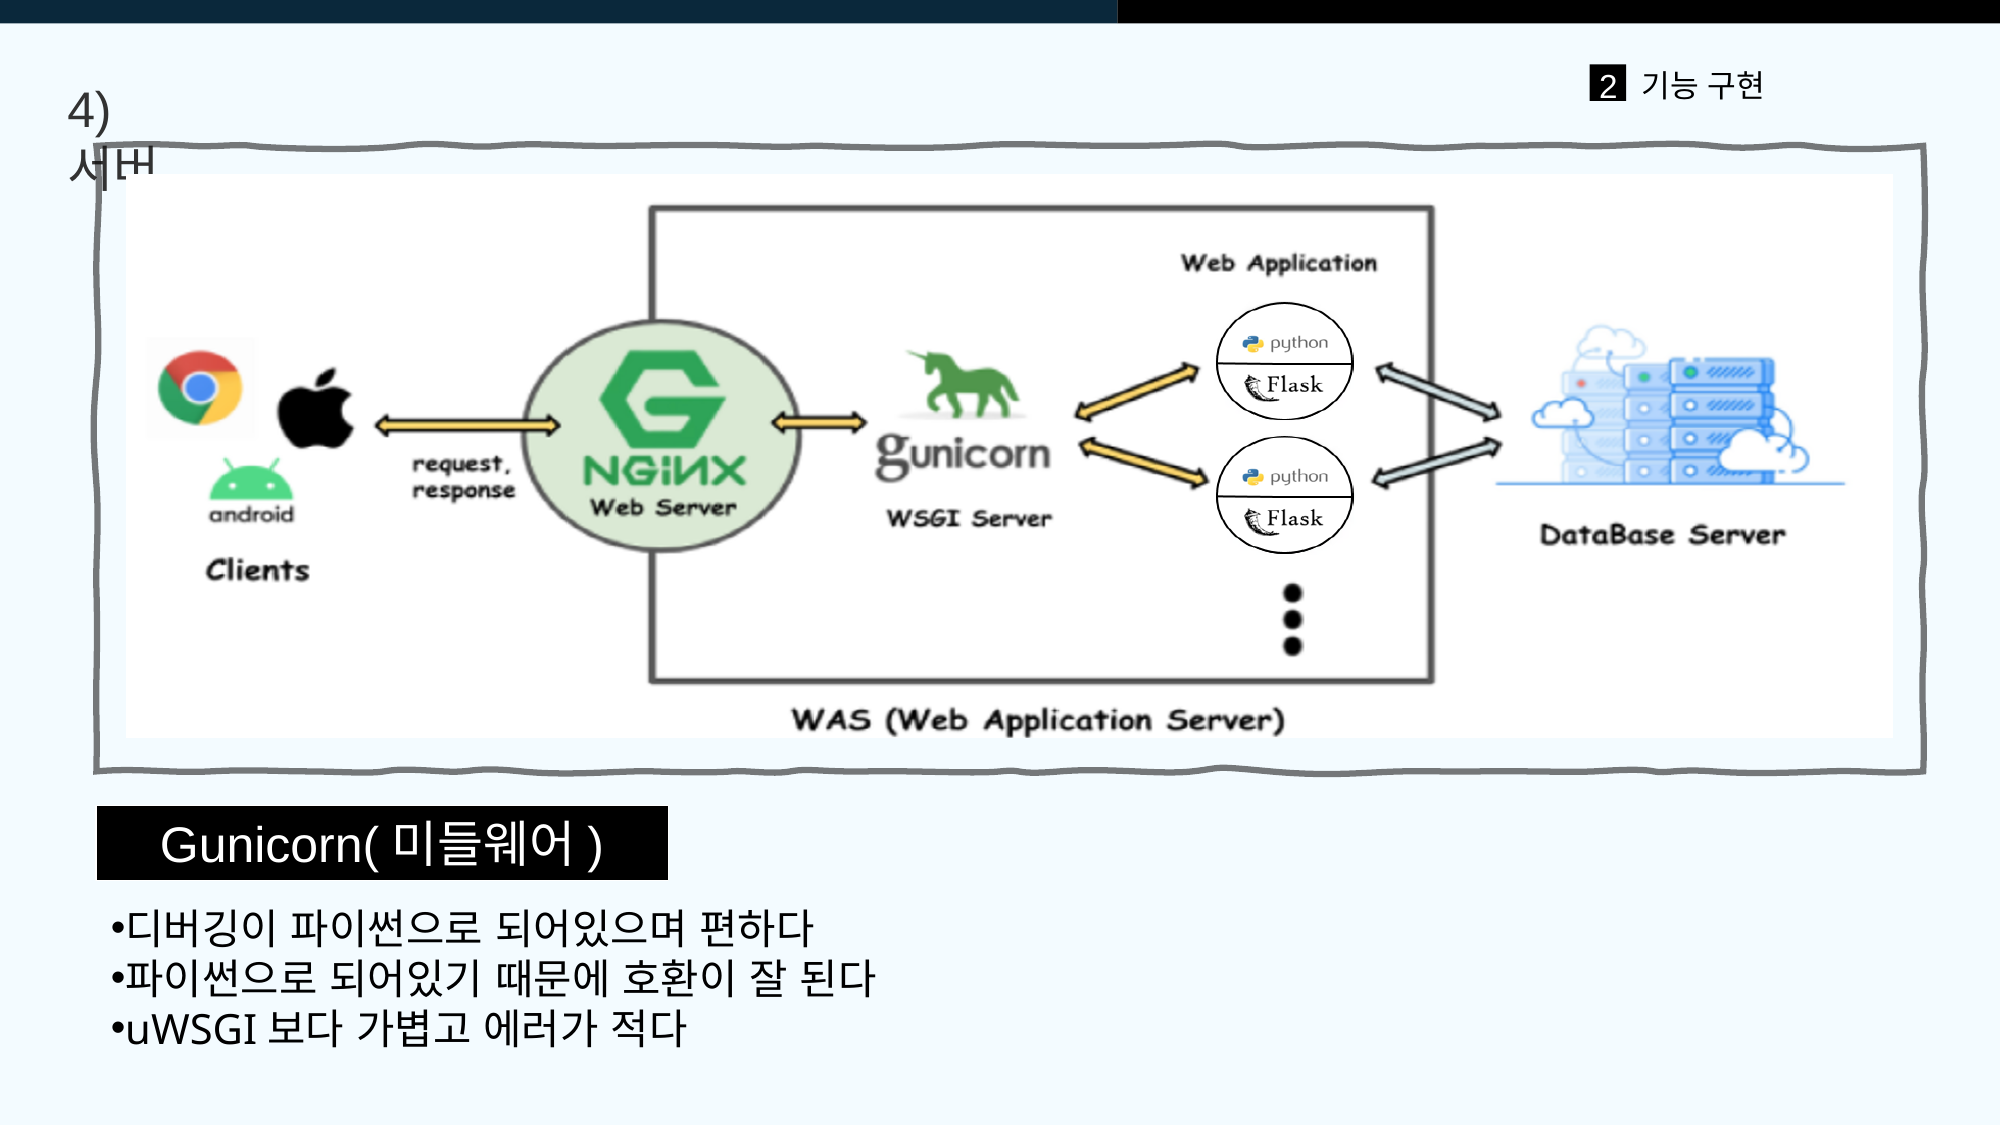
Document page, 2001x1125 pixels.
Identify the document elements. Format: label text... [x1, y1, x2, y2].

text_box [1583, 57, 1970, 114]
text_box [95, 805, 1923, 1068]
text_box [0, 0, 2000, 24]
text_box 4) 서버 [52, 70, 242, 206]
text_box [93, 143, 1925, 775]
picture [126, 174, 1894, 739]
